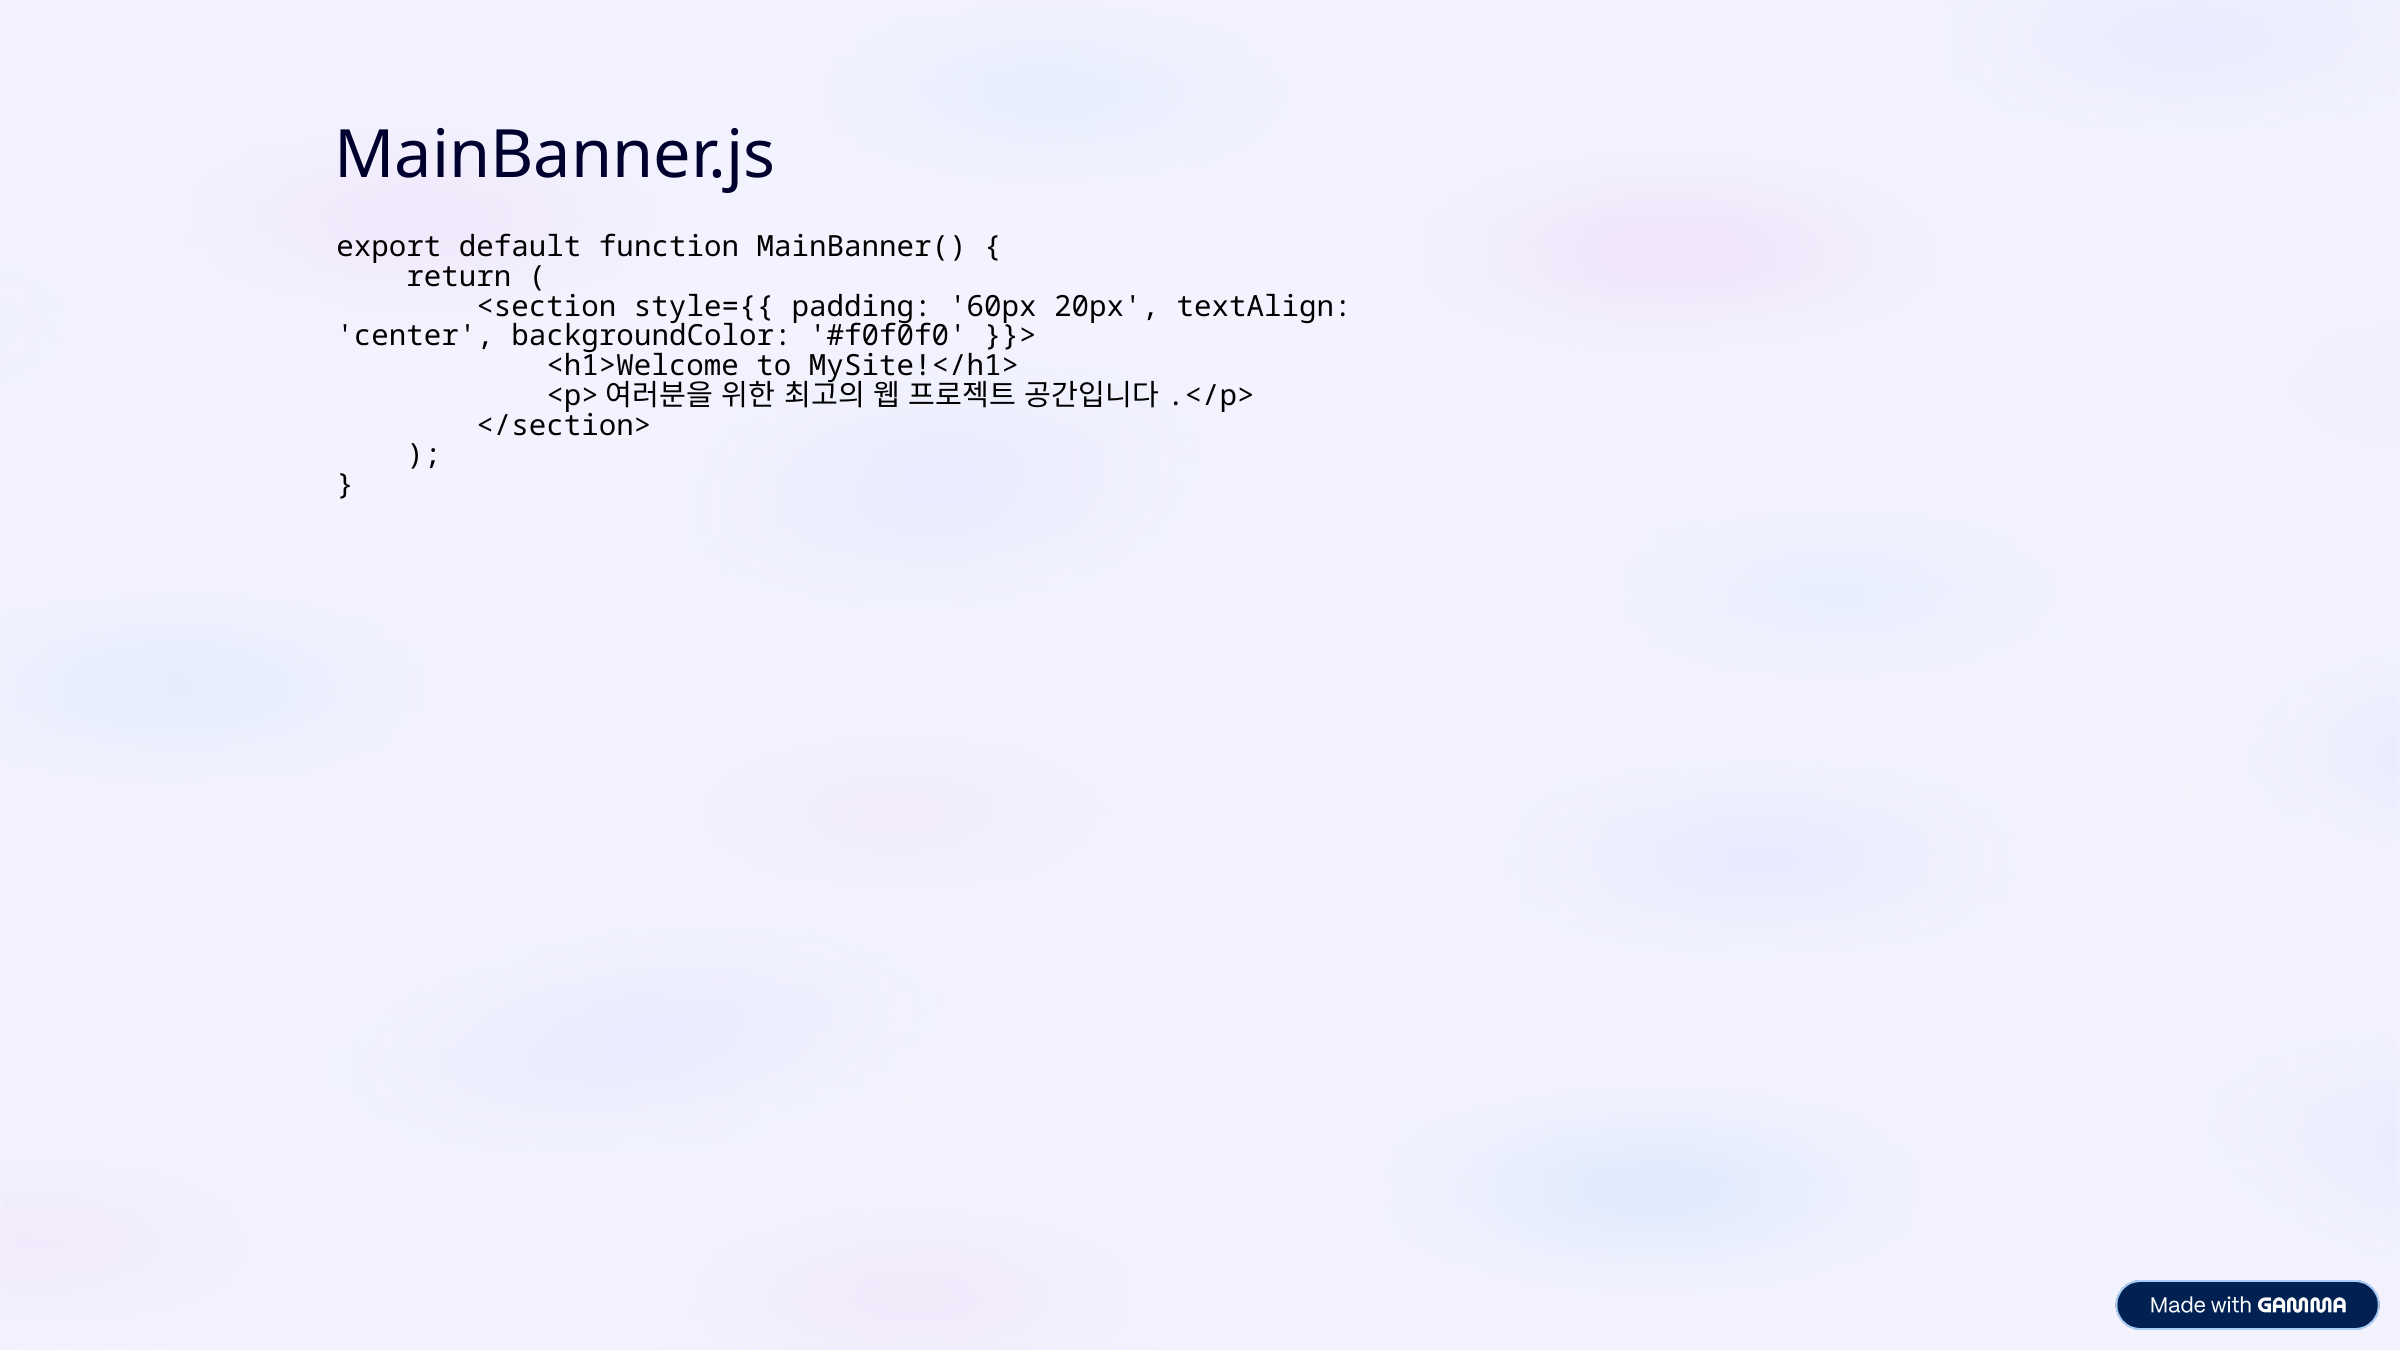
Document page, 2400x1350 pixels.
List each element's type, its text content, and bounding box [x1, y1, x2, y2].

text_box export default function MainBanner() { return ( <section style={{ padding: '60px 20px', textAlign: 'center', backgroundColor: '#f0f0f0' }}> <h1>Welcome to MySite!</h1> <p>여러분을 위한 최고의 웹 프로젝트 공간입니다.</p> </section> ); } [321, 225, 1522, 567]
picture [2106, 1271, 2389, 1339]
text_box MainBanner.js [215, 76, 895, 168]
